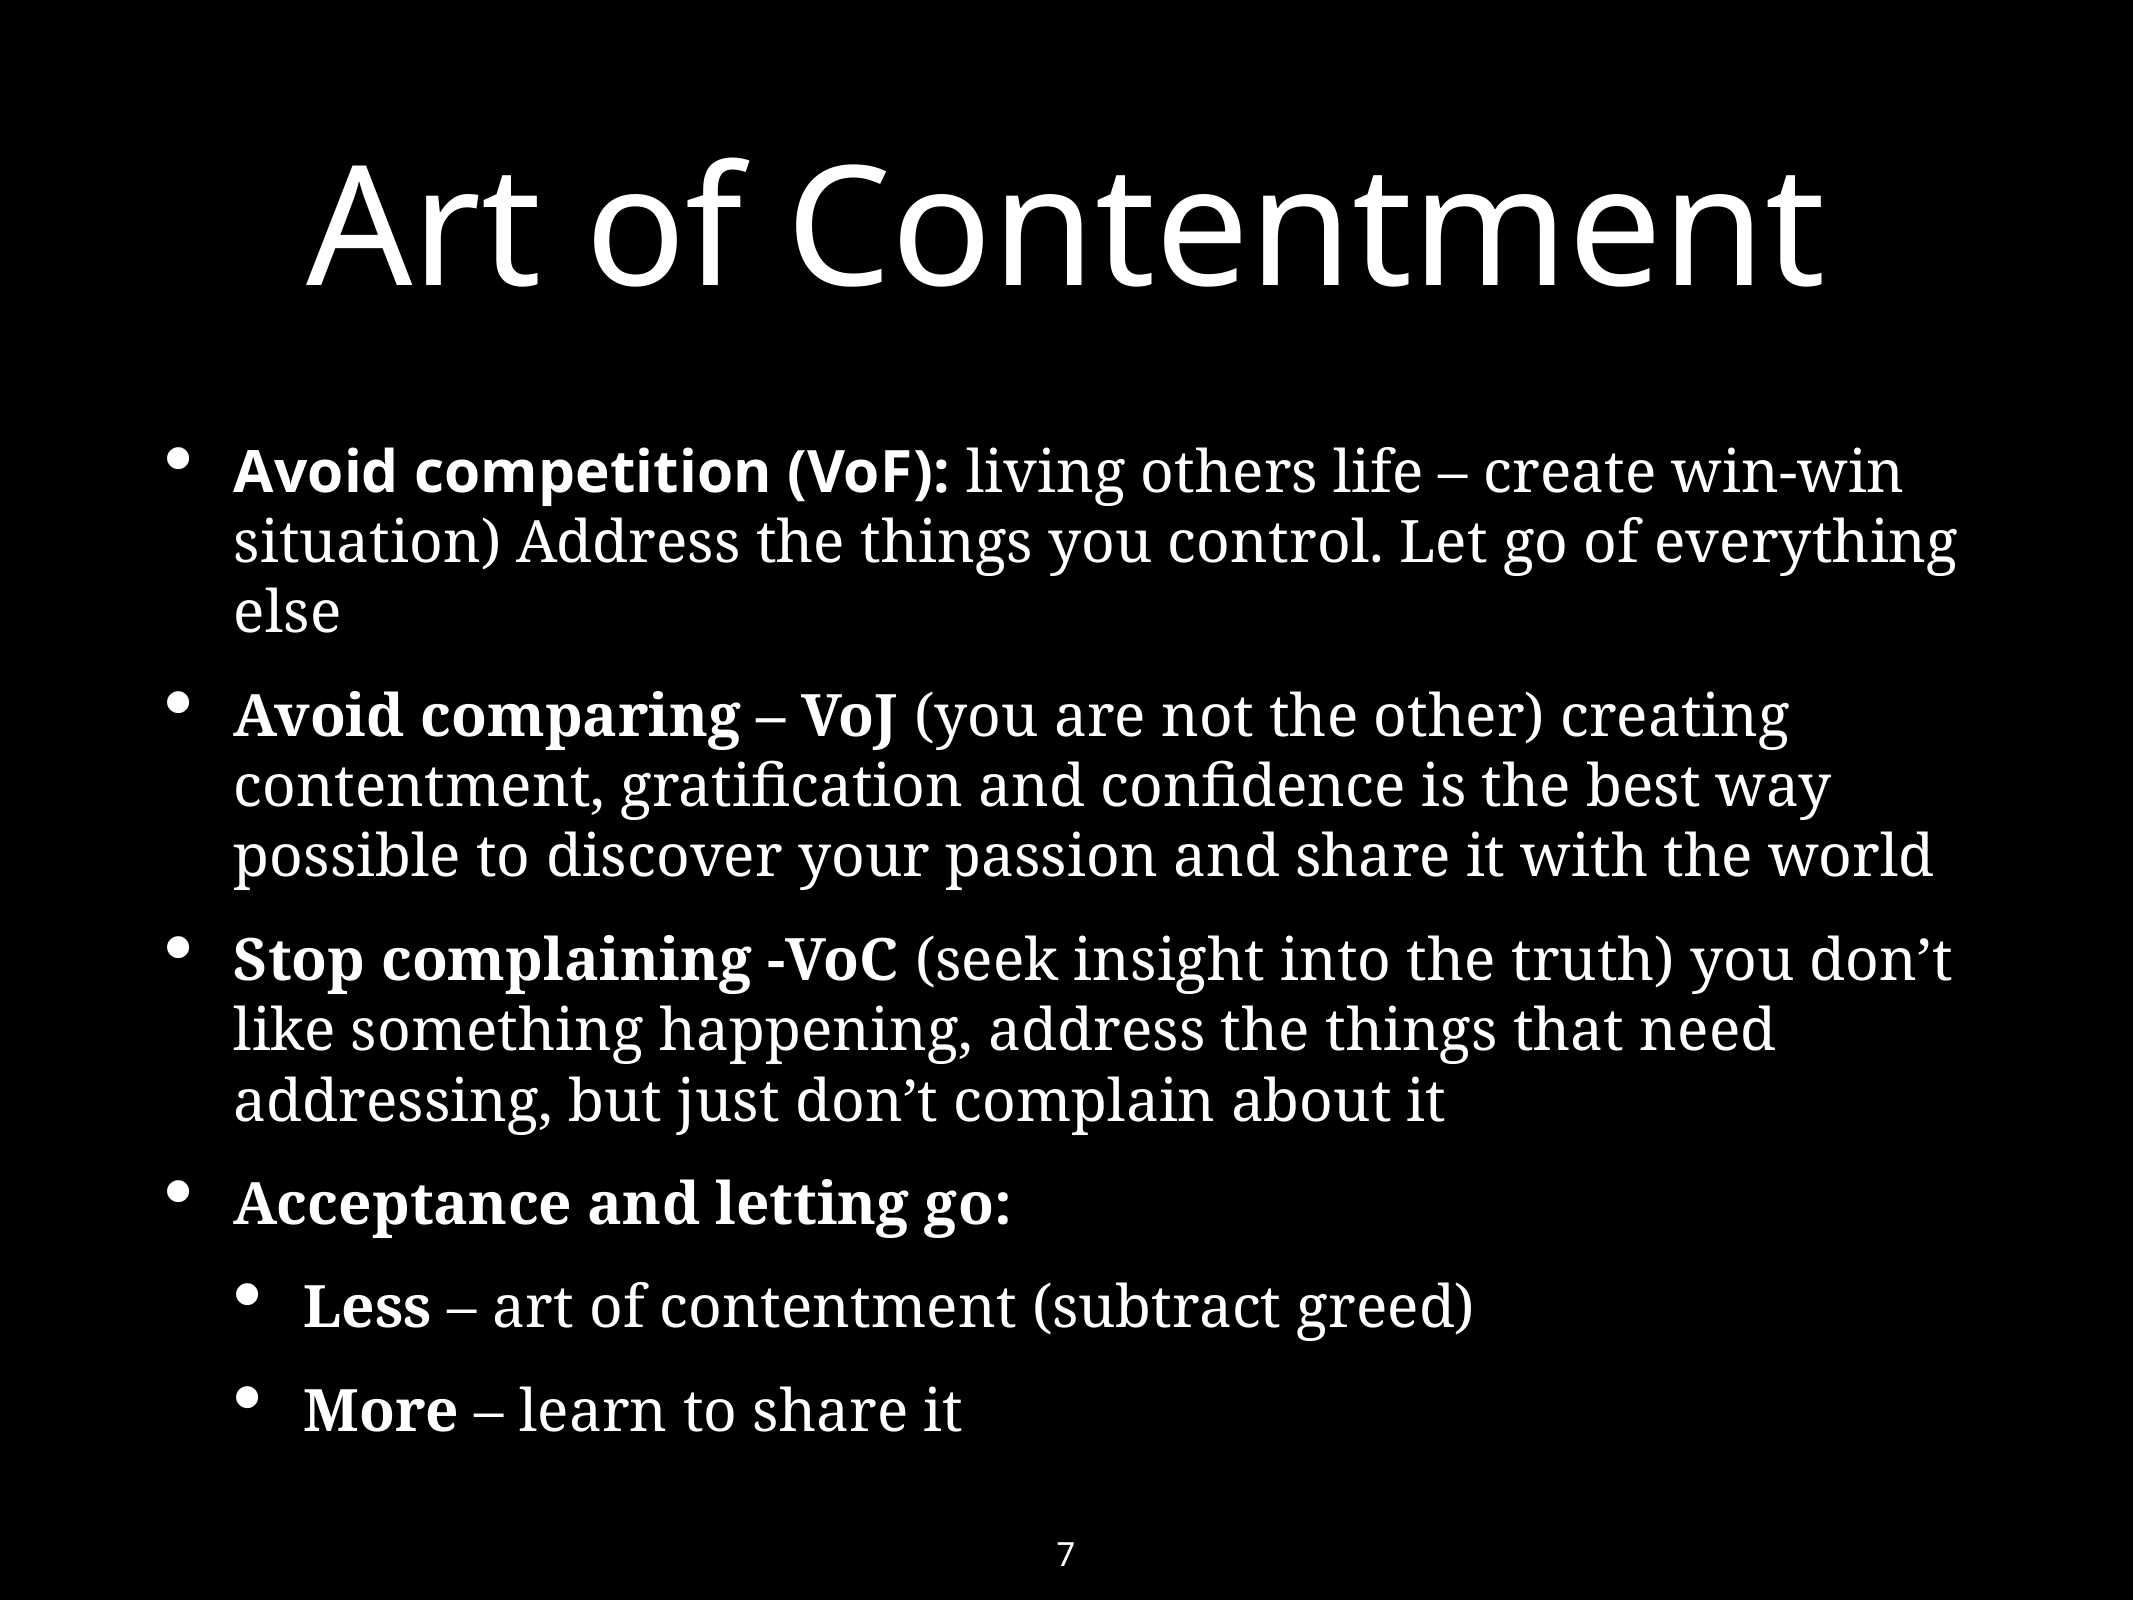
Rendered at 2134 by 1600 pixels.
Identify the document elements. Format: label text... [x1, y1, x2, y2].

title Art of Contentment [155, 41, 1978, 397]
list Avoid competition (VoF): living others life – create win-win situation) Address the things you control. Let go of everything else Avoid comparing – VoJ (you are not the other) creating contentment, gratification and confidence is the best way possible to discover your passion and share it with the world Stop complaining -VoC (seek insight into the truth) you don’t like something happening, address the things that need addressing, but just don’t complain about it Acceptance and letting go: Less – art of contentment (subtract greed) More – learn to share it [155, 424, 1978, 1457]
slide_number 7 [1037, 1524, 1095, 1579]
